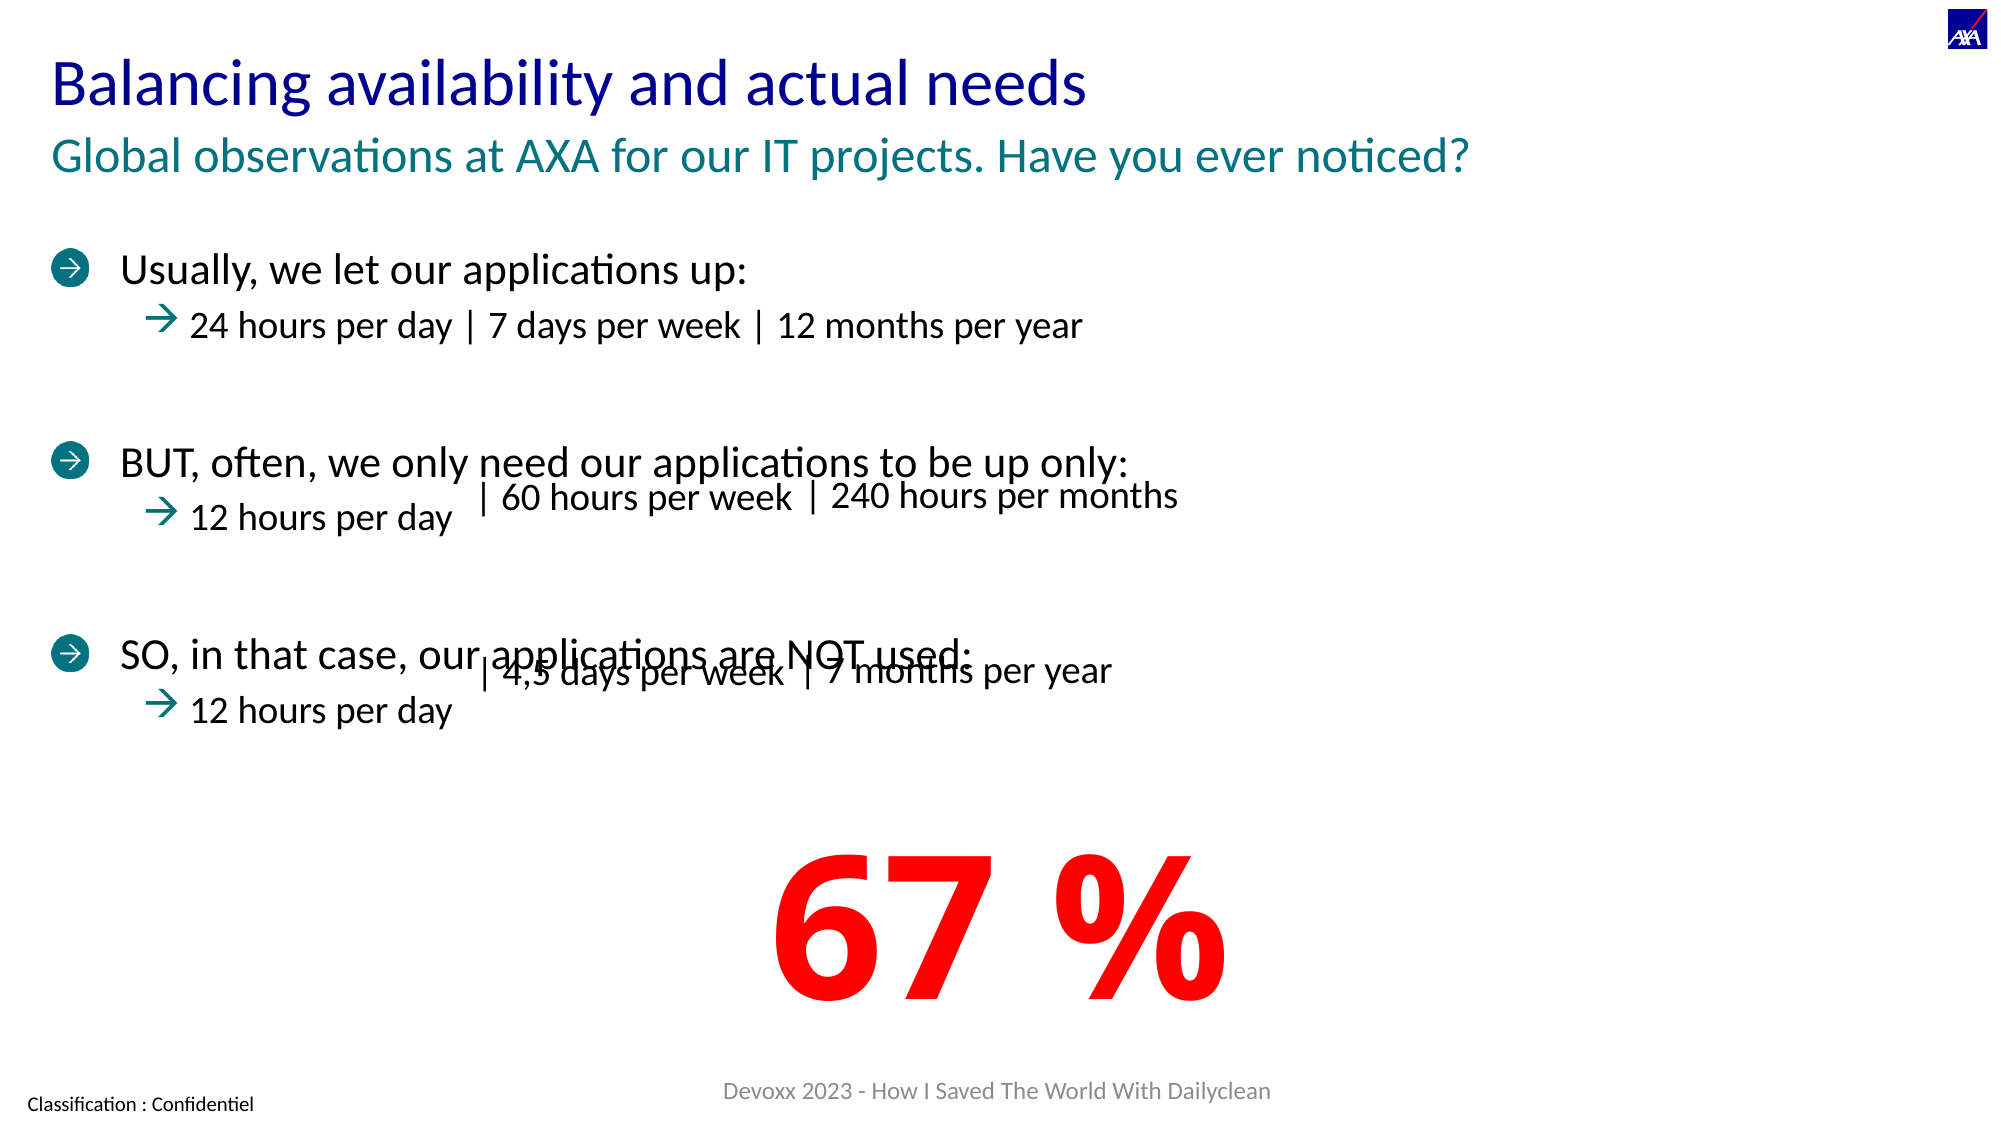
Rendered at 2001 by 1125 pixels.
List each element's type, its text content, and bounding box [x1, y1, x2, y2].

text_box 67 % [743, 819, 1257, 1051]
text_box | 60 hours per week [474, 471, 793, 519]
text_box | 240 hours per months [804, 470, 1179, 517]
list Usually, we let our applications up: 24 hours per day | 7 days per week | 12 months per year BUT, often, we only need our applications to be up only: 12 hours per day SO, in that case, our applications are NOT used: 12 hours per day [51, 246, 1982, 1047]
picture [51, 248, 89, 287]
text_box | 4,5 days per week [475, 646, 785, 694]
picture [51, 634, 89, 672]
slide_number Devoxx 2023 - How I Saved The World With Dailyclean [708, 1073, 1292, 1106]
picture [1948, 9, 1988, 49]
text_box | 7 months per year [798, 644, 1113, 692]
list Global observations at AXA for our IT projects. Have you ever noticed? [51, 125, 1981, 188]
picture [51, 441, 89, 479]
title Balancing availability and actual needs [51, 45, 1981, 123]
